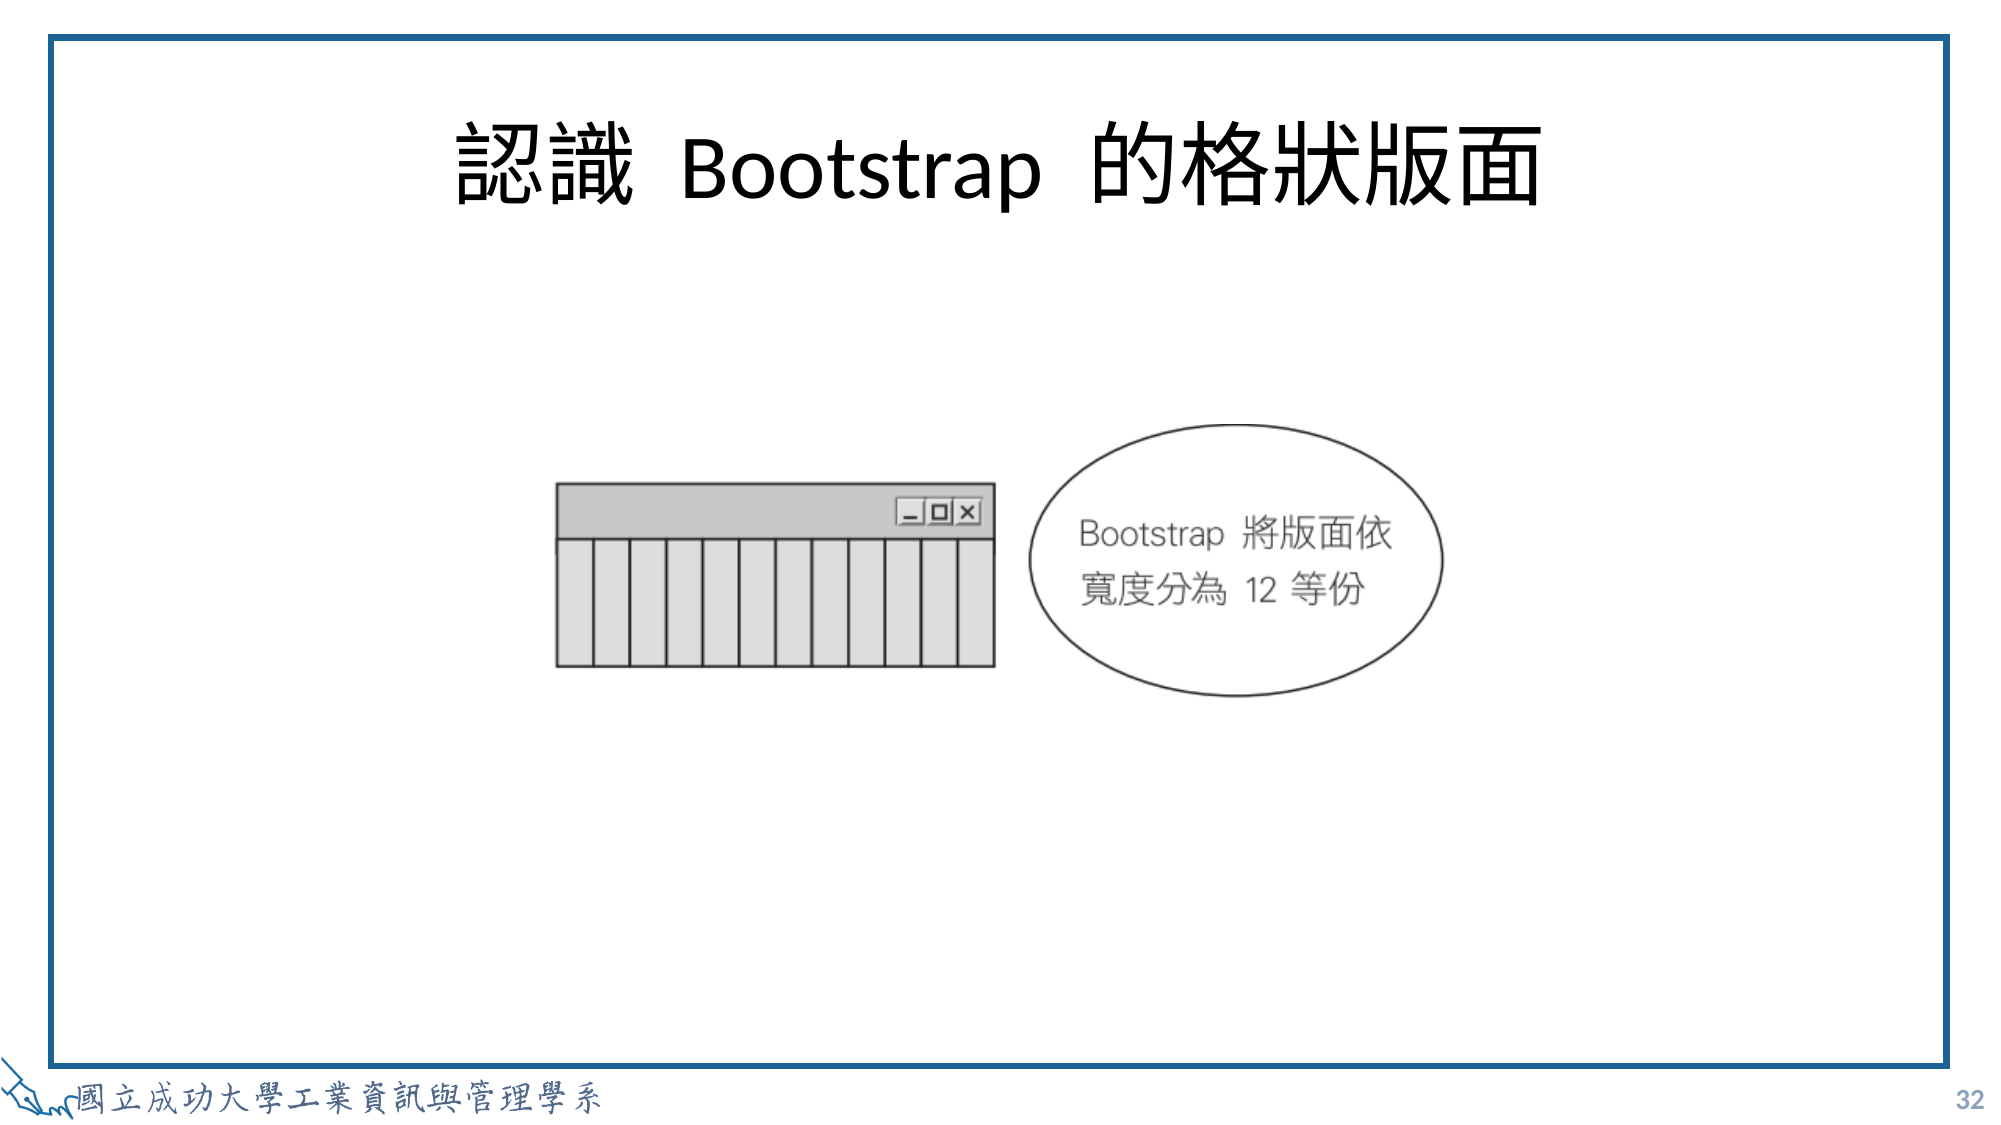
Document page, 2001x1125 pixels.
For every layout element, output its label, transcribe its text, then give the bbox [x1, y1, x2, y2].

slide_number 32 [1550, 1067, 2000, 1125]
picture [0, 1049, 80, 1125]
picture [544, 424, 1456, 701]
title 認識 Bootstrap 的格狀版面 [137, 59, 1863, 278]
